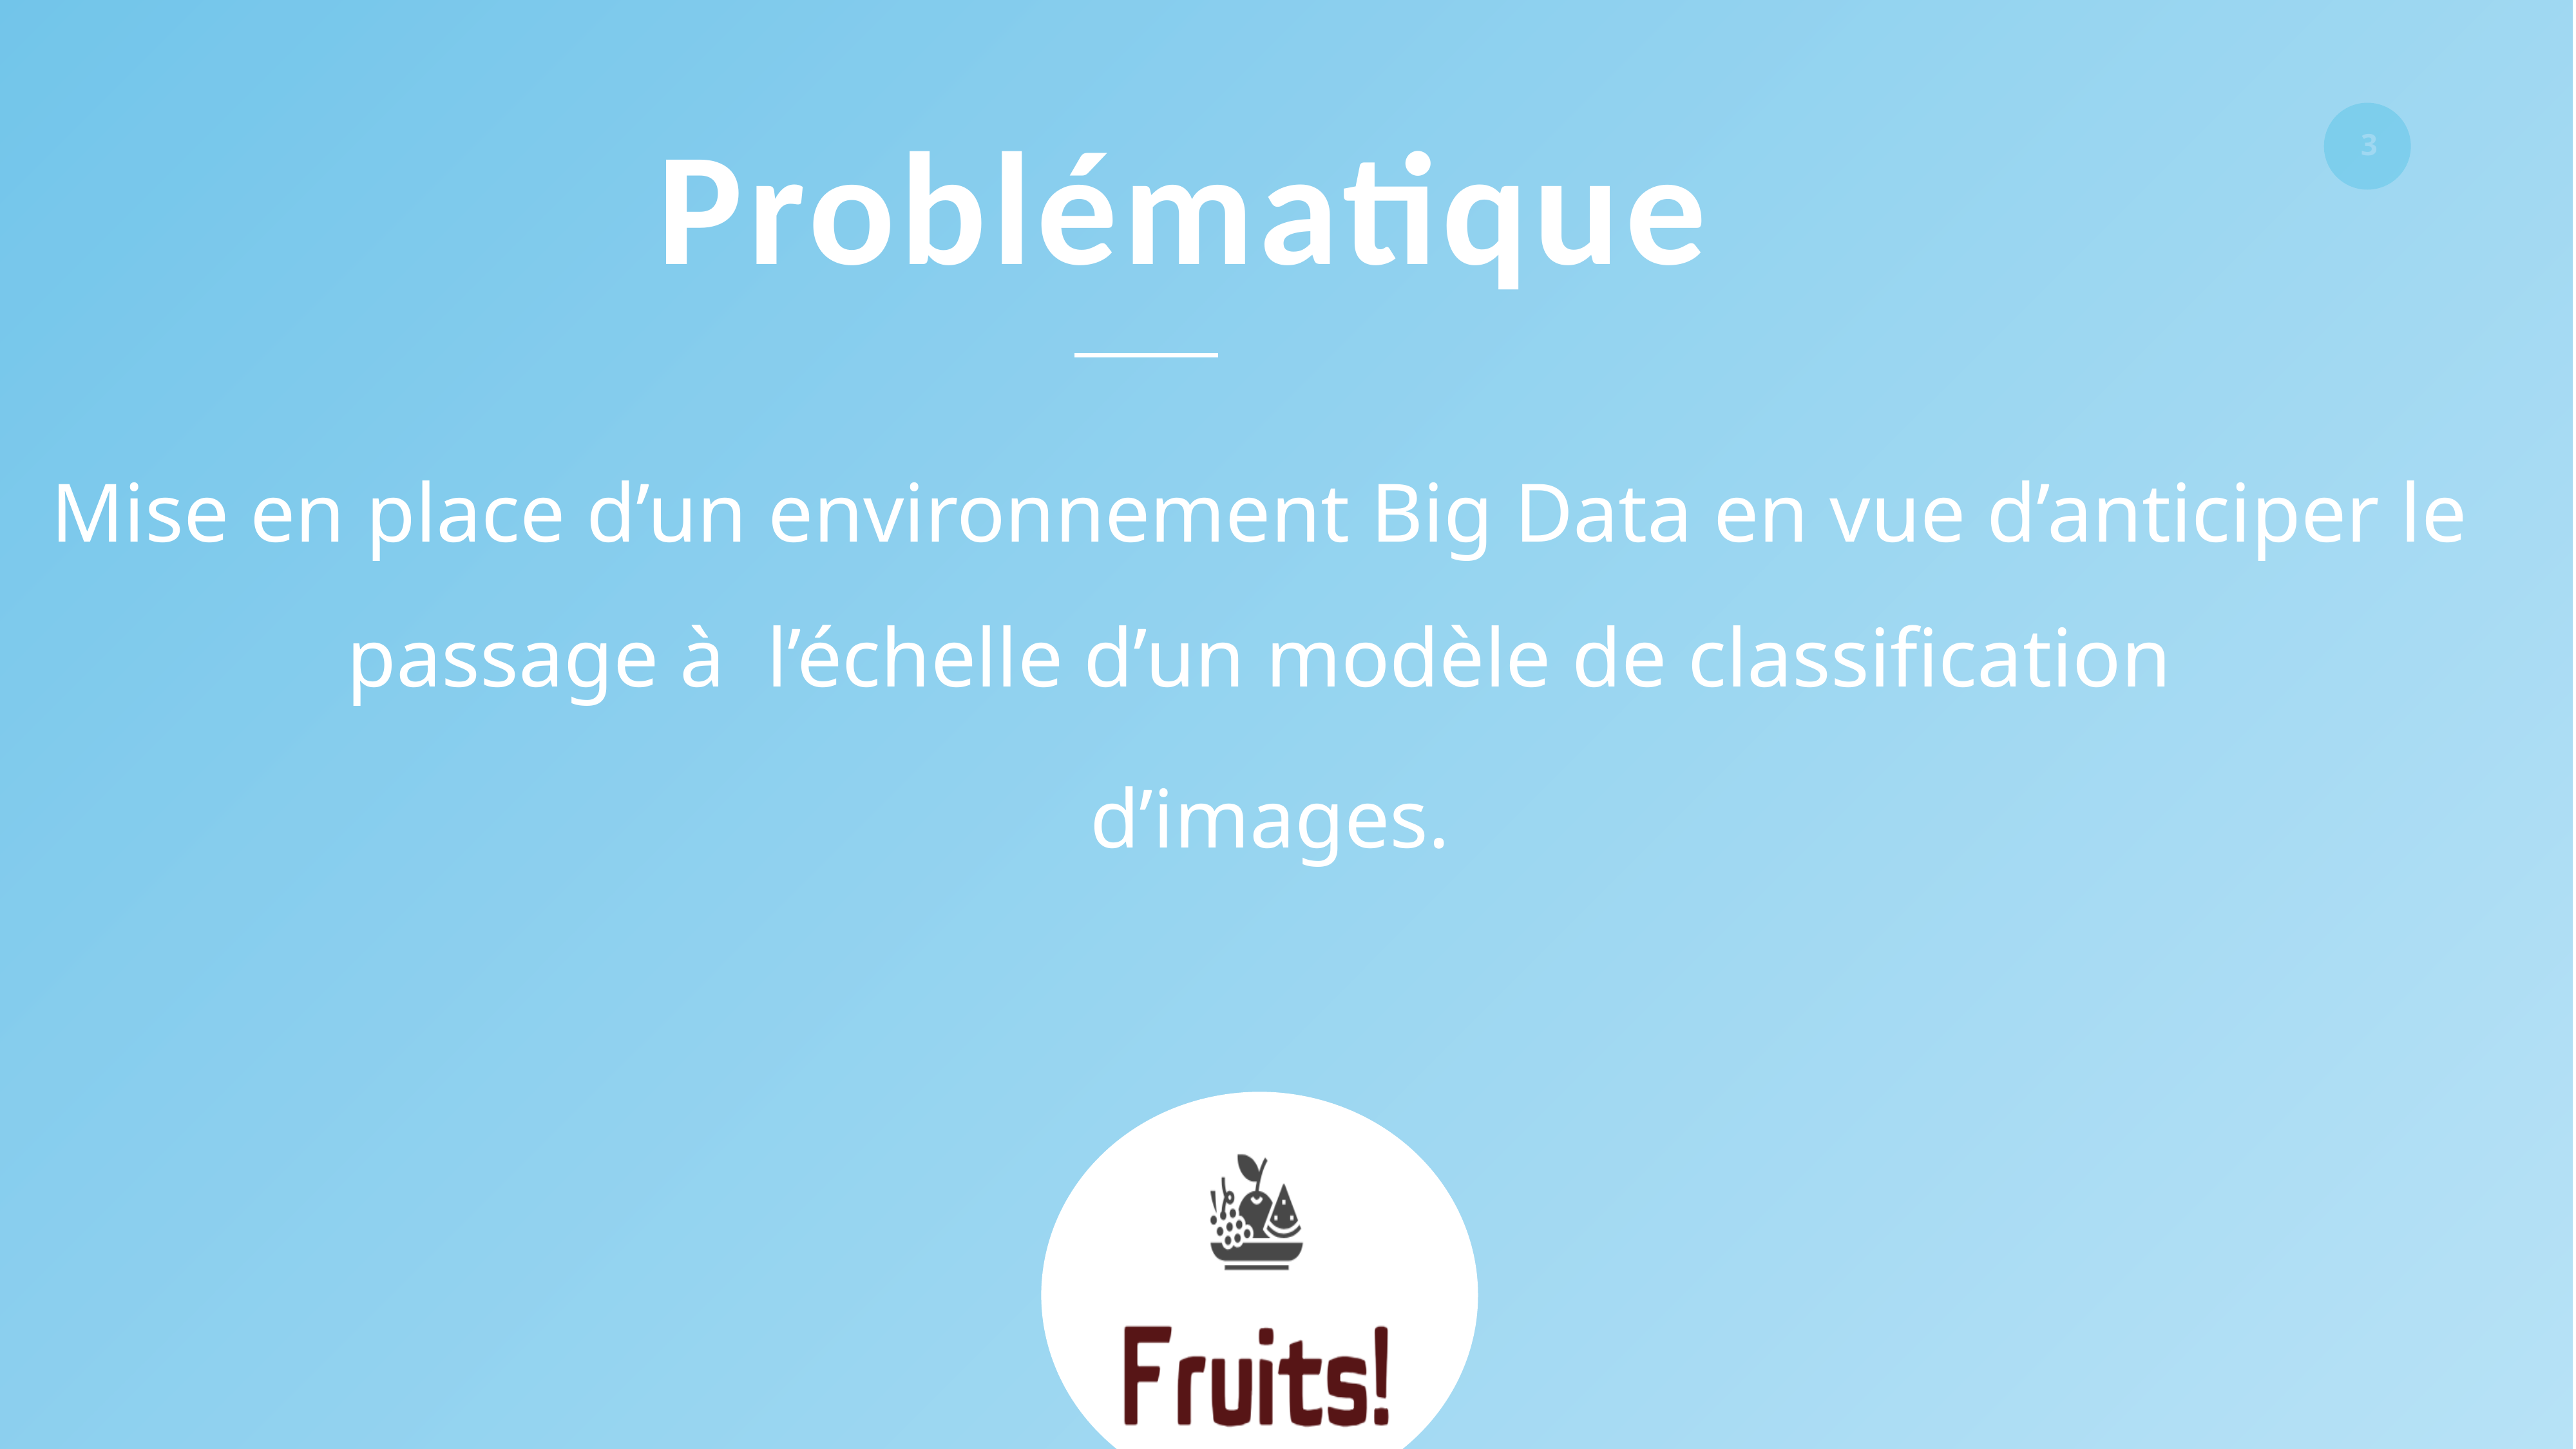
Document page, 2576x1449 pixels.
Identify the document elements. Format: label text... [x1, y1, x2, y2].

picture [1041, 1092, 1478, 1449]
text_box Problématique [647, 103, 1708, 297]
text_box [0, 0, 2573, 1449]
text_box Mise en place d’un environnement Big Data en vue d’anticiper le passage à l’échelle d’un modèle de classification d’images. [0, 401, 2523, 876]
